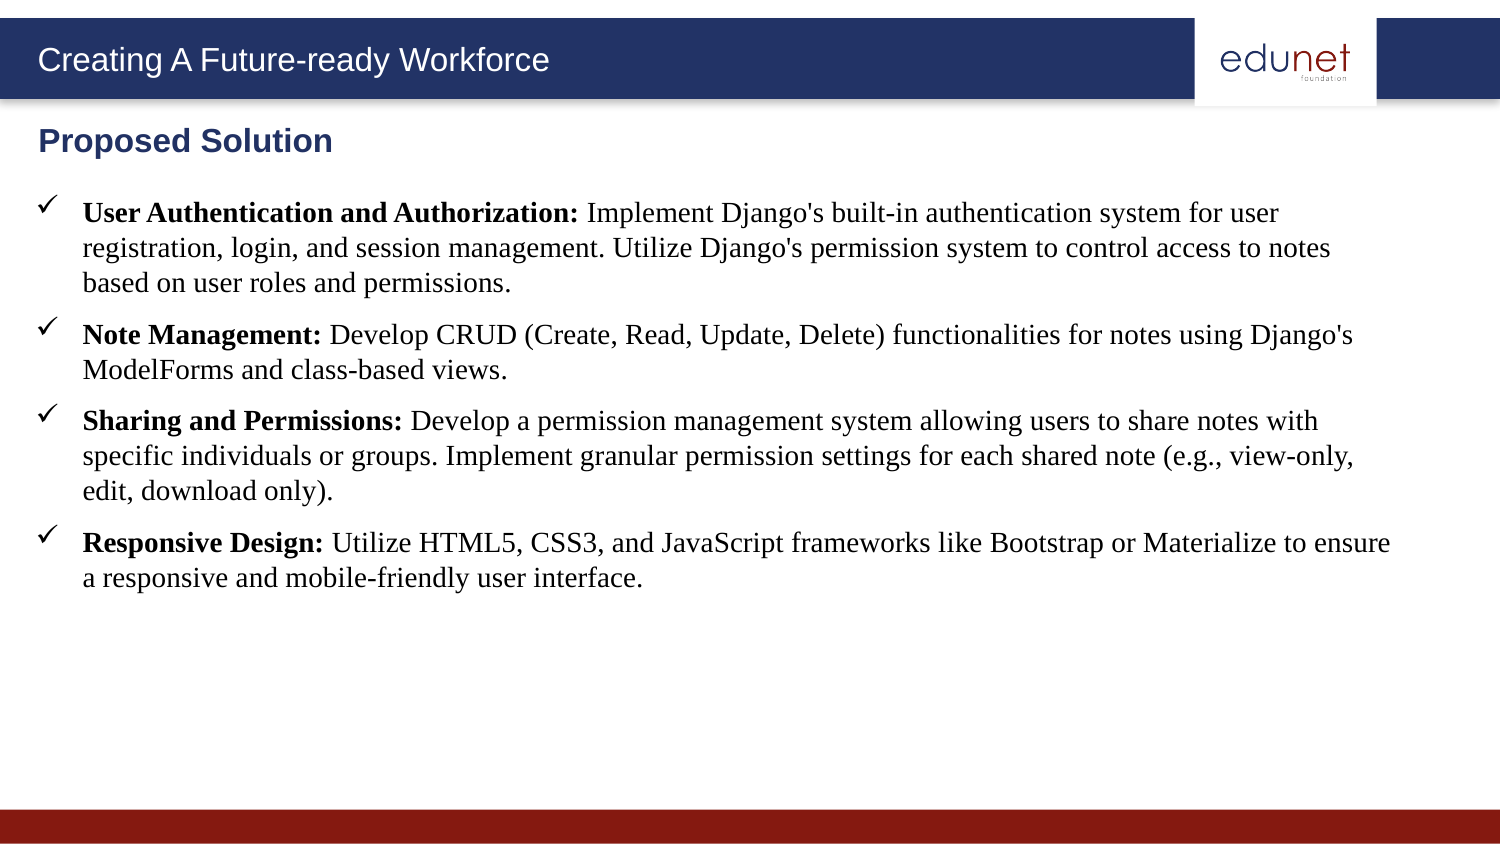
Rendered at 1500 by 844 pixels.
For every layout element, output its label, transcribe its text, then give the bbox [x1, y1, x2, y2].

text_box User Authentication and Authorization: Implement Django's built-in authentication system for user registration, login, and session management. Utilize Django's permission system to control access to notes based on user roles and permissions. Note Management: Develop CRUD (Create, Read, Update, Delete) functionalities for notes using Django's ModelForms and class-based views. Sharing and Permissions: Develop a permission management system allowing users to share notes with specific individuals or groups. Implement granular permission settings for each shared note (e.g., view-only, edit, download only). Responsive Design: Utilize HTML5, CSS3, and JavaScript frameworks like Bootstrap or Materialize to ensure a responsive and mobile-friendly user interface. [20, 186, 1410, 601]
picture [1215, 38, 1356, 86]
text_box Proposed Solution [23, 112, 750, 167]
